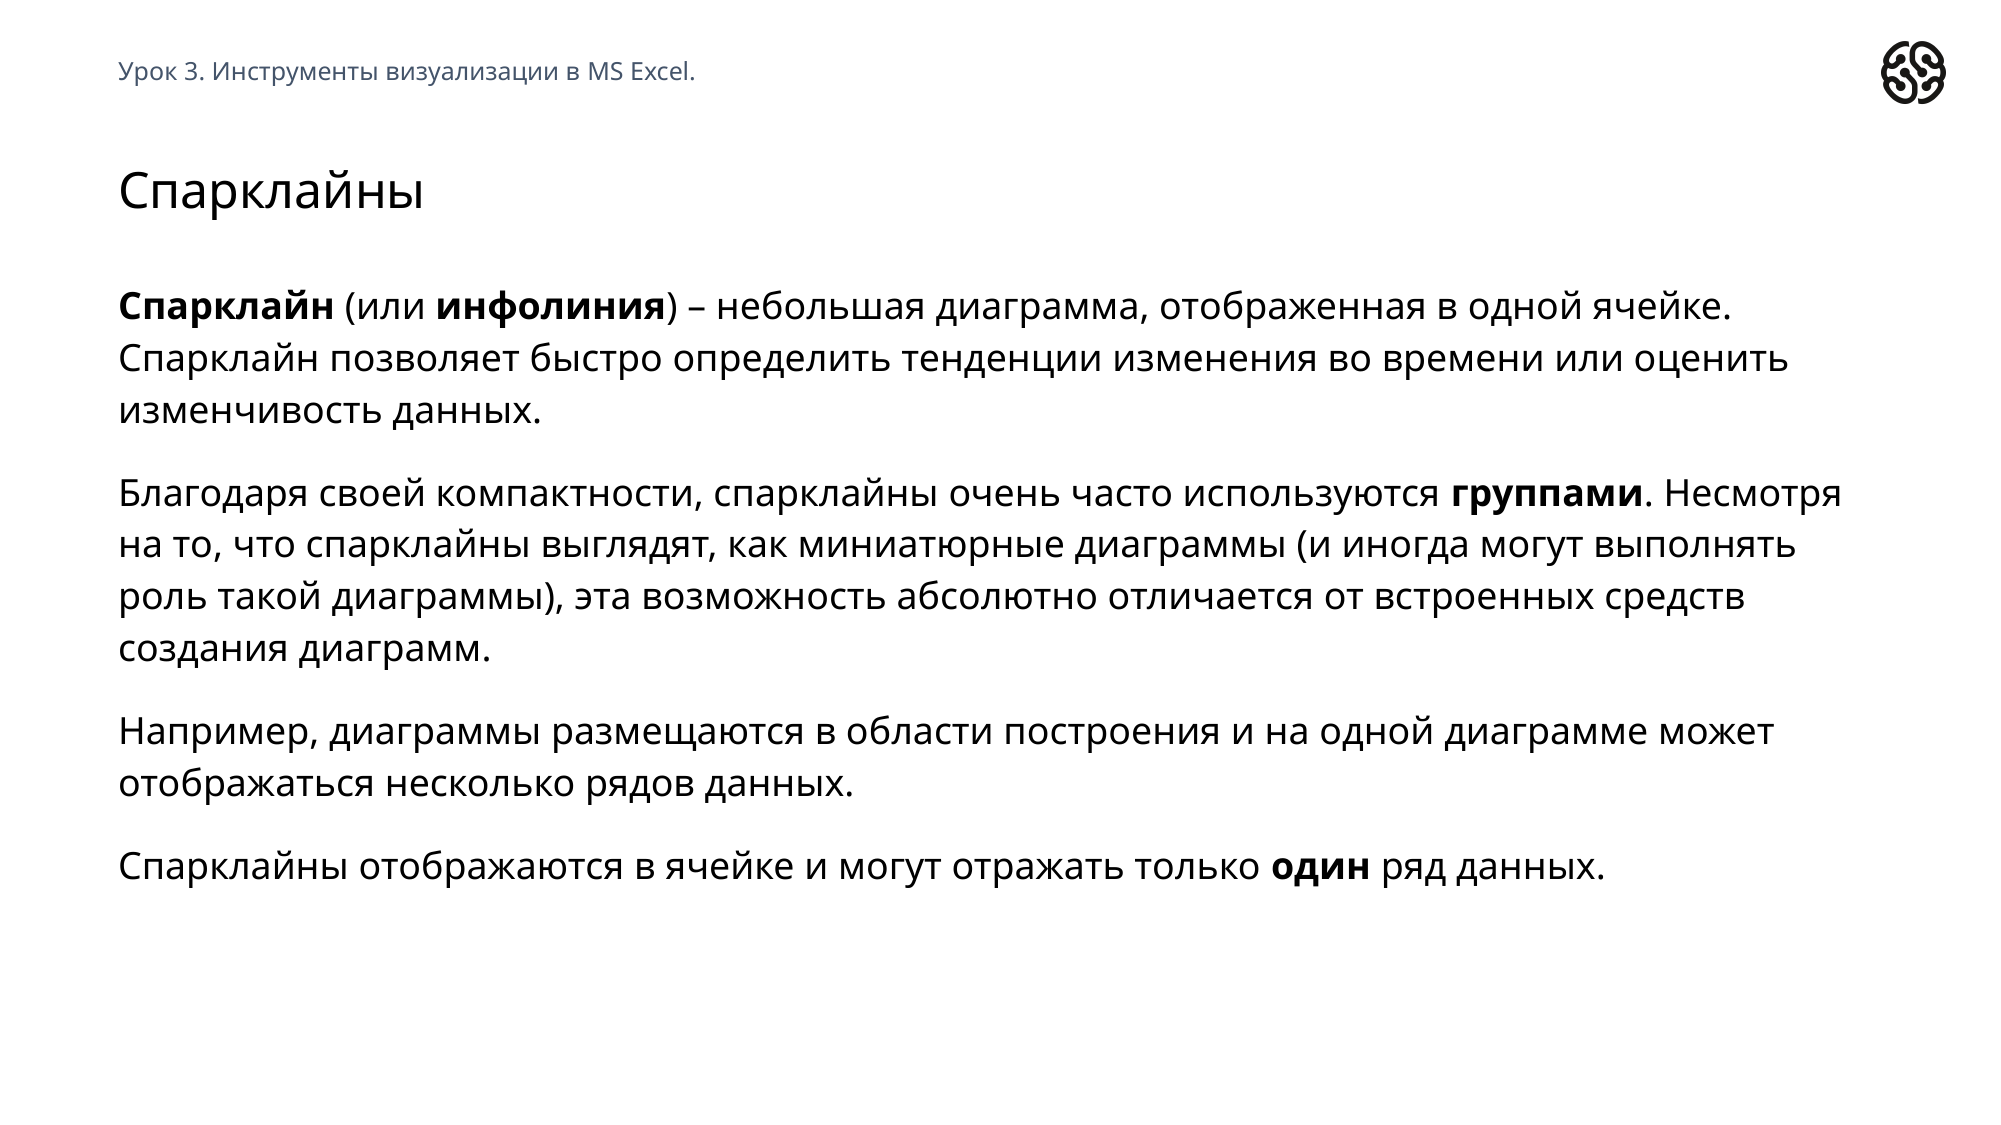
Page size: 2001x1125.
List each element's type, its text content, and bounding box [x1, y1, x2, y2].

subtitle Урок 3. Инструменты визуализации в MS Excel. [118, 33, 1422, 112]
subtitle Спарклайн (или инфолиния) – небольшая диаграмма, отображенная в одной ячейке. Спарклайн позволяет быстро определить тенденции изменения во времени или оценить изменчивость данных. Благодаря своей компактности, спарклайны очень часто используются группами. Несмотря на то, что спарклайны выглядят, как миниатюрные диаграммы (и иногда могут выполнять роль такой диаграммы), эта возможность абсолютно отличается от встроенных средств создания диаграмм. Например, диаграммы размещаются в области построения и на одной диаграмме может отображаться несколько рядов данных. Спарклайны отображаются в ячейке и могут отражать только один ряд данных. [118, 347, 1882, 985]
title Спарклайны [118, 157, 1882, 347]
picture [1881, 40, 1946, 105]
